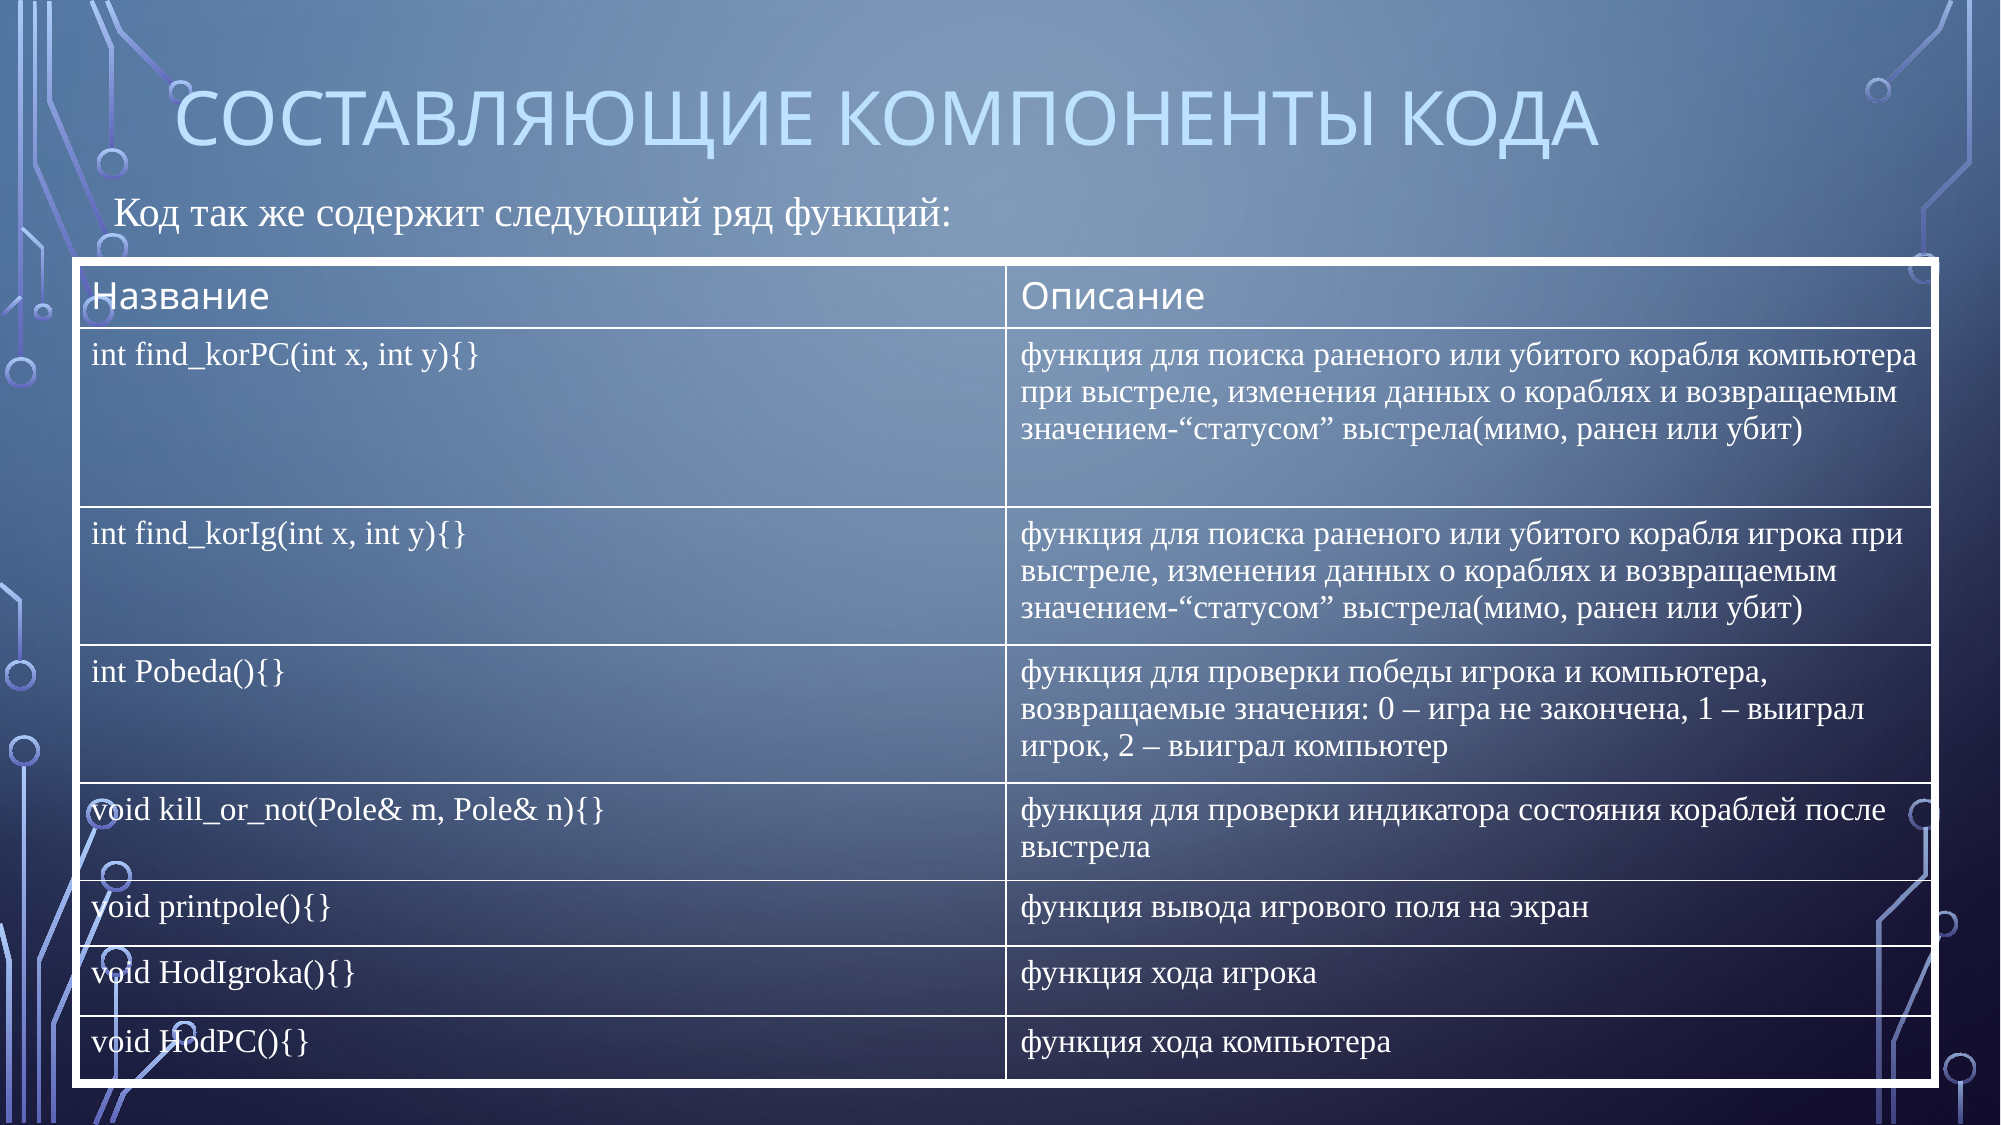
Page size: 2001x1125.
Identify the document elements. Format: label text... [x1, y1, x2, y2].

table_cell функция для поиска раненого или убитого корабля игрока при выстреле, изменения данных о кораблях и возвращаемым значением-“статусом” выстрела(мимо, ранен или убит) [1007, 508, 1931, 644]
title Составляющие компоненты кода [158, 0, 1784, 243]
table_cell функция хода игрока [1007, 947, 1931, 1015]
table_cell void HodPC(){} [80, 1017, 1005, 1079]
table_cell int find_korPC(int x, int y){} [80, 329, 1005, 506]
table_cell int find_korIg(int x, int y){} [80, 508, 1005, 644]
table_cell void printpole(){} [80, 881, 1005, 945]
table_cell функция для проверки индикатора состояния кораблей после выстрела [1007, 784, 1931, 880]
table_cell функция для проверки победы игрока и компьютера, возвращаемые значения: 0 – игра не закончена, 1 – выиграл игрок, 2 – выиграл компьютер [1007, 646, 1931, 782]
table_cell void kill_or_not(Pole& m, Pole& n){} [80, 784, 1005, 880]
table_cell функция для поиска раненого или убитого корабля компьютера при выстреле, изменения данных о кораблях и возвращаемым значением-“статусом” выстрела(мимо, ранен или убит) [1007, 329, 1931, 506]
text_box Код так же содержит следующий ряд функций: [98, 176, 968, 242]
table_header Название [80, 266, 1005, 327]
table_cell int Pobeda(){} [80, 646, 1005, 782]
table_header Описание [1007, 266, 1931, 327]
table_cell void HodIgroka(){} [80, 947, 1005, 1015]
table_cell функция хода компьютера [1007, 1017, 1931, 1079]
table_cell функция вывода игрового поля на экран [1007, 881, 1931, 945]
